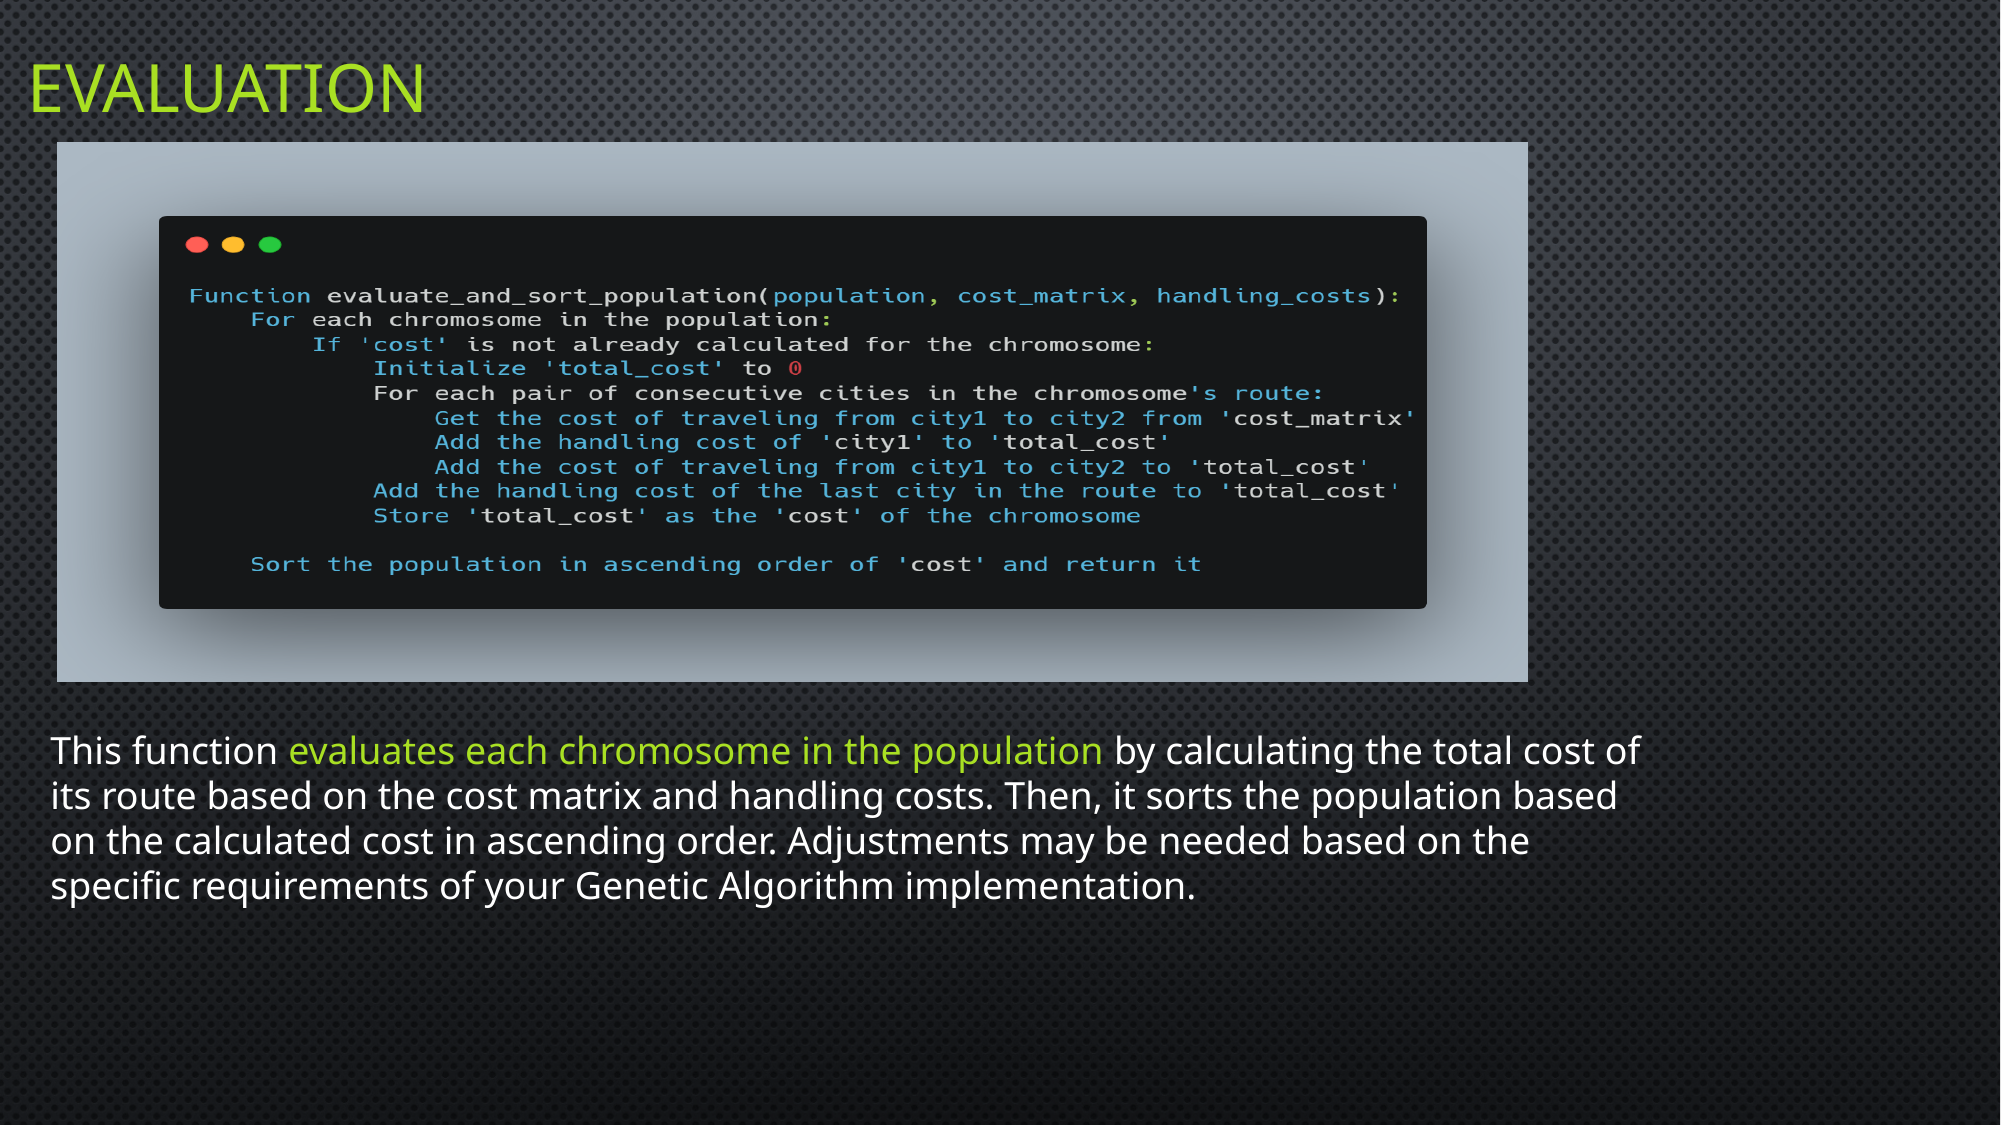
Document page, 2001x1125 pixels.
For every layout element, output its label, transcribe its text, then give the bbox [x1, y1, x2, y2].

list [56, 141, 1528, 682]
title Evaluation [12, 0, 1638, 252]
text_box This function evaluates each chromosome in the population by calculating the total cost of its route based on the cost matrix and handling costs. Then, it sorts the population based on the calculated cost in ascending order. Adjustments may be needed based on the specific requirements of your Genetic Algorithm implementation. [35, 719, 1668, 1005]
